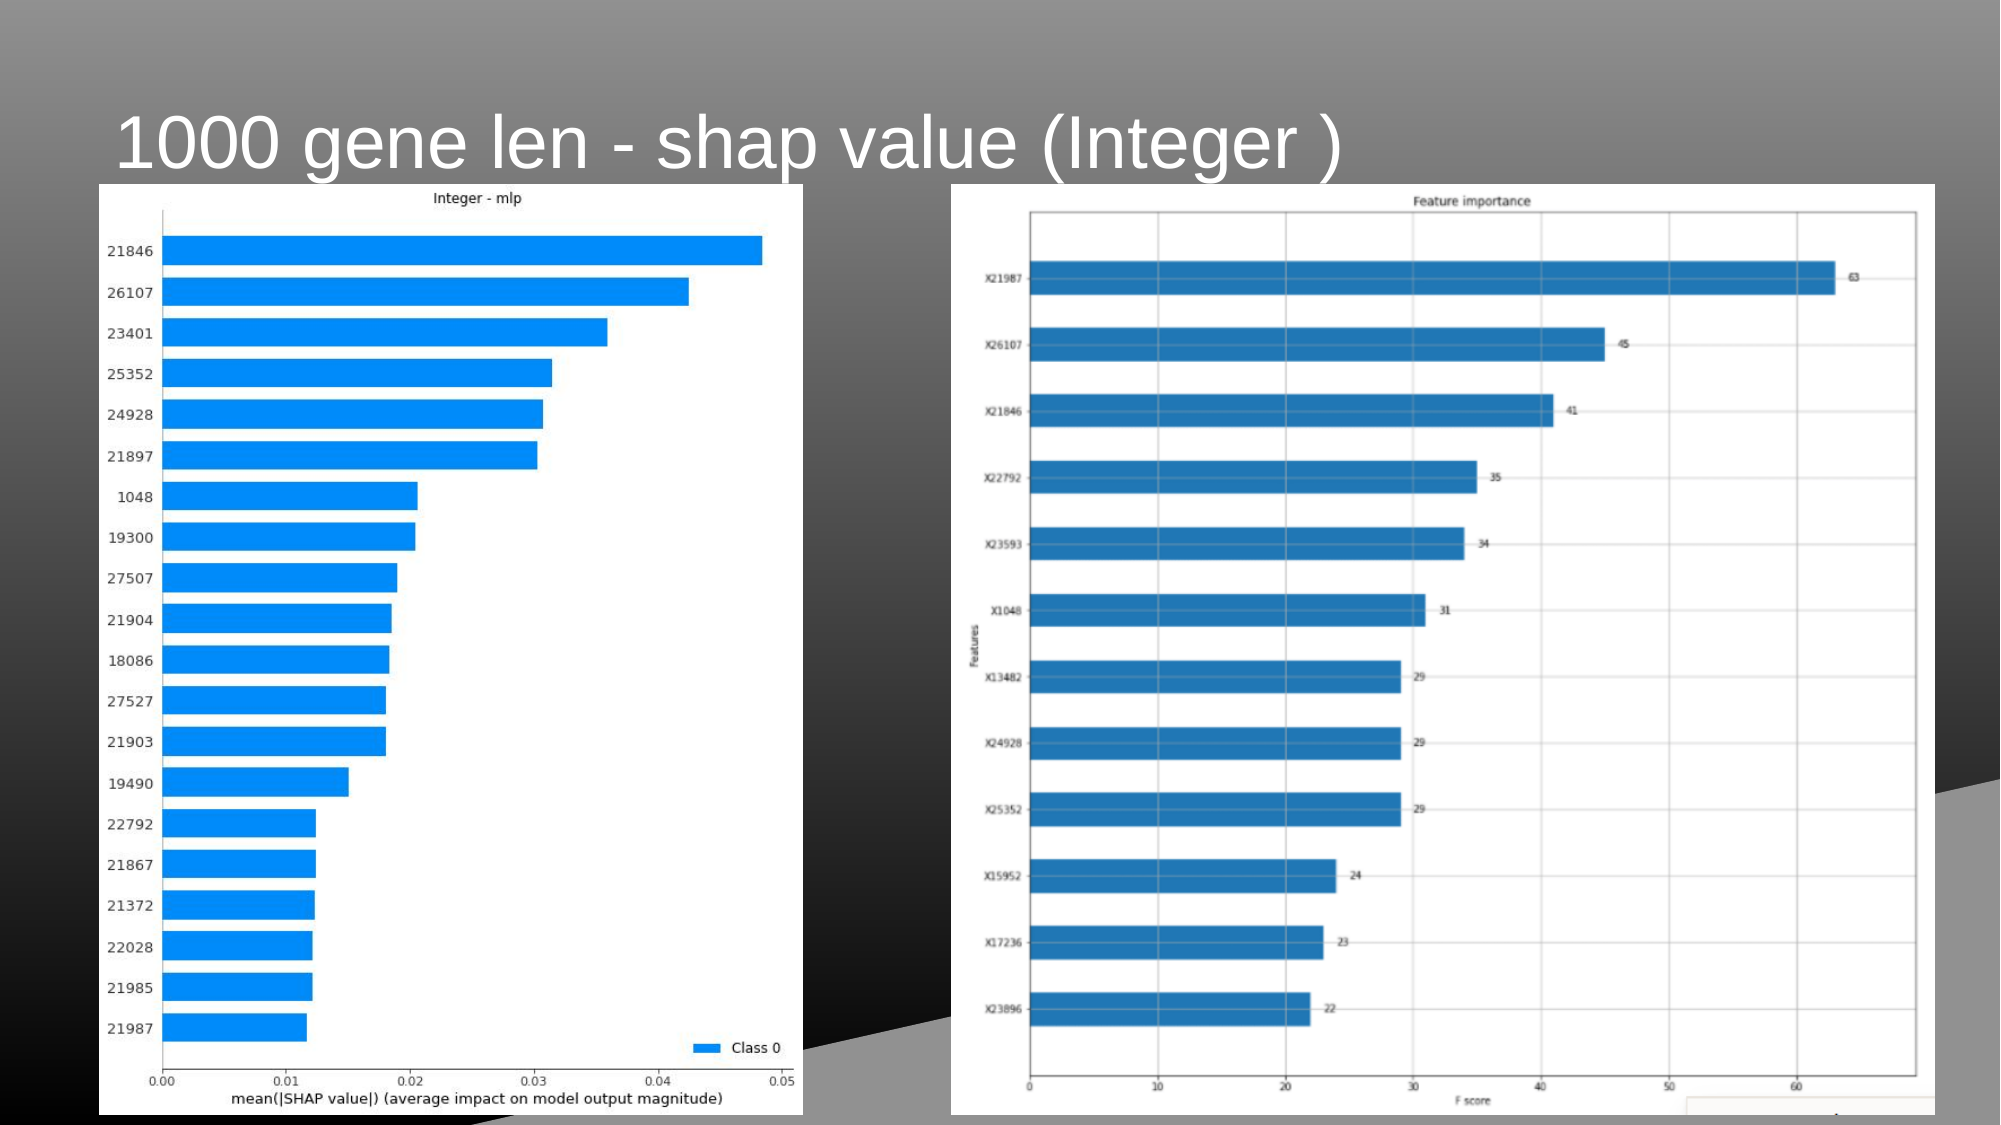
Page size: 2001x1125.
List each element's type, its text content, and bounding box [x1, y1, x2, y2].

picture [99, 184, 803, 1115]
picture [951, 184, 1935, 1115]
title 1000 gene len - shap value (Integer ) [99, 44, 1901, 233]
